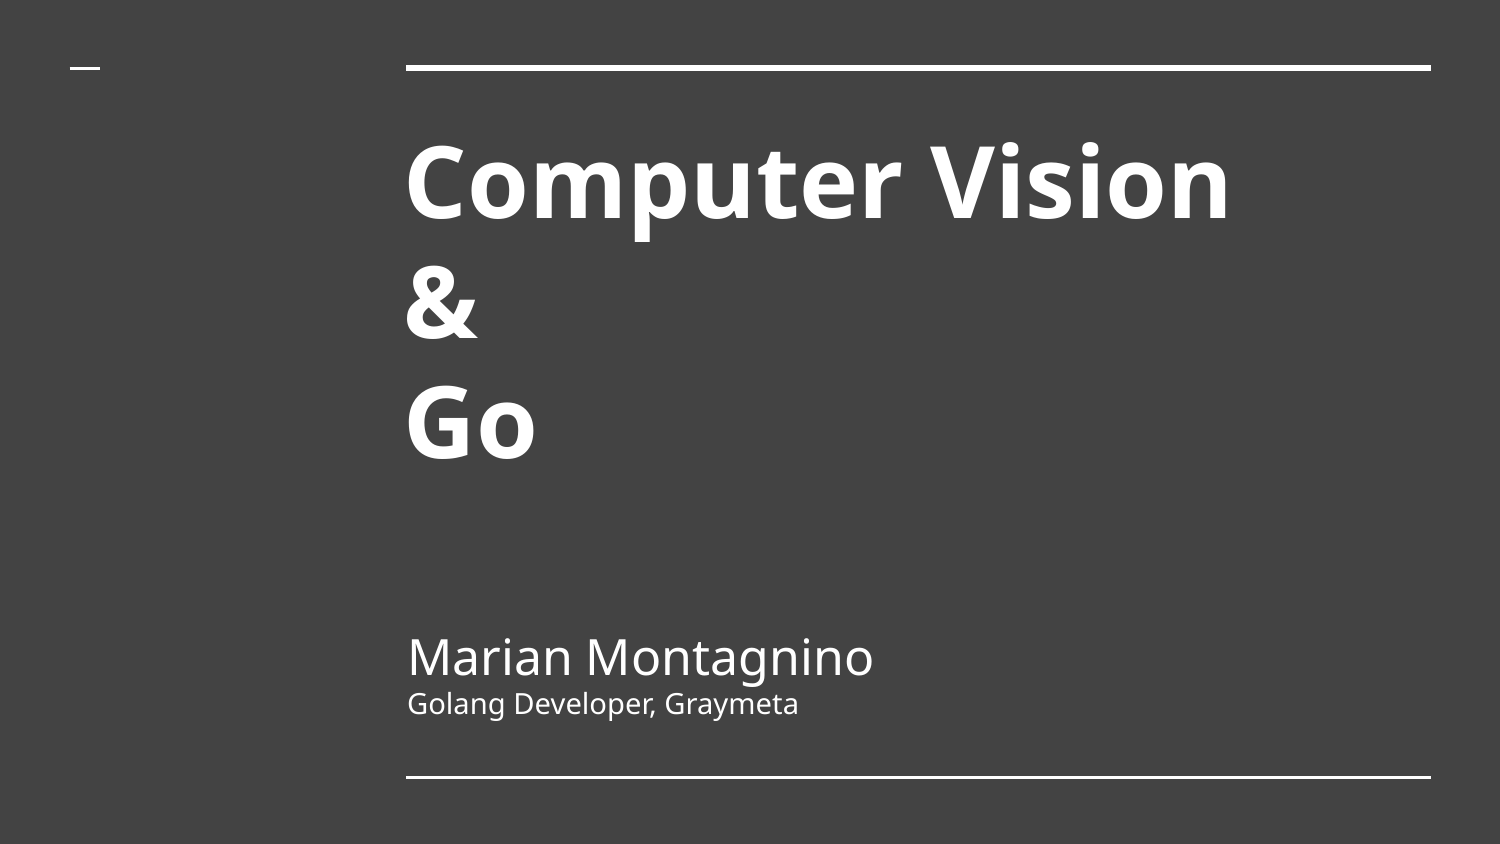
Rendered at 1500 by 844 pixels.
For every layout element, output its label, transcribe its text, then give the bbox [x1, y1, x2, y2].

title Computer Vision & Go [389, 103, 1428, 357]
subtitle Marian Montagnino Golang Developer, Graymeta [392, 531, 1431, 735]
